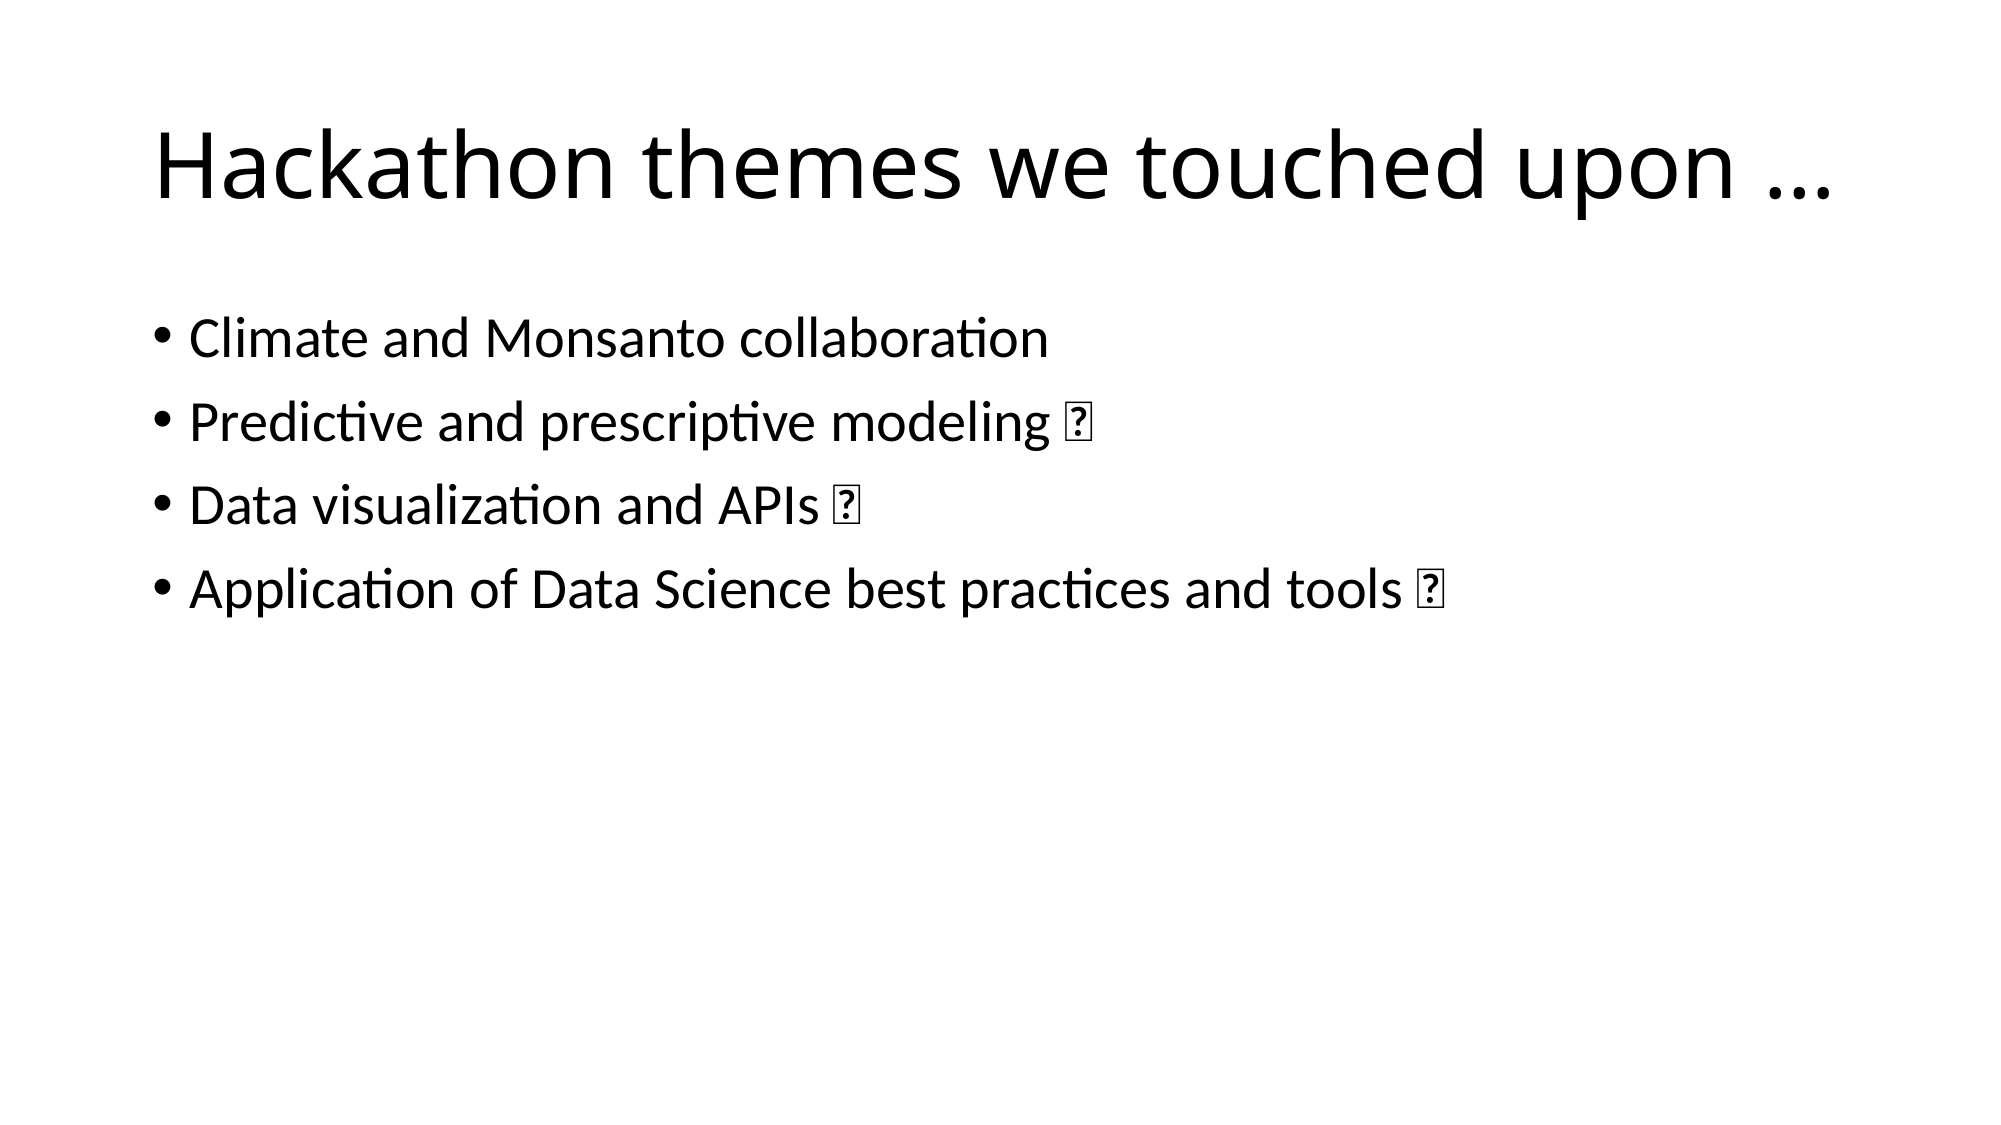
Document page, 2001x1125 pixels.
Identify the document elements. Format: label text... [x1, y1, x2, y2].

title Hackathon themes we touched upon … [137, 59, 1863, 278]
list Climate and Monsanto collaboration Predictive and prescriptive modeling ✅ Data visualization and APIs ✅ Application of Data Science best practices and tools ✅ [137, 299, 1863, 1014]
